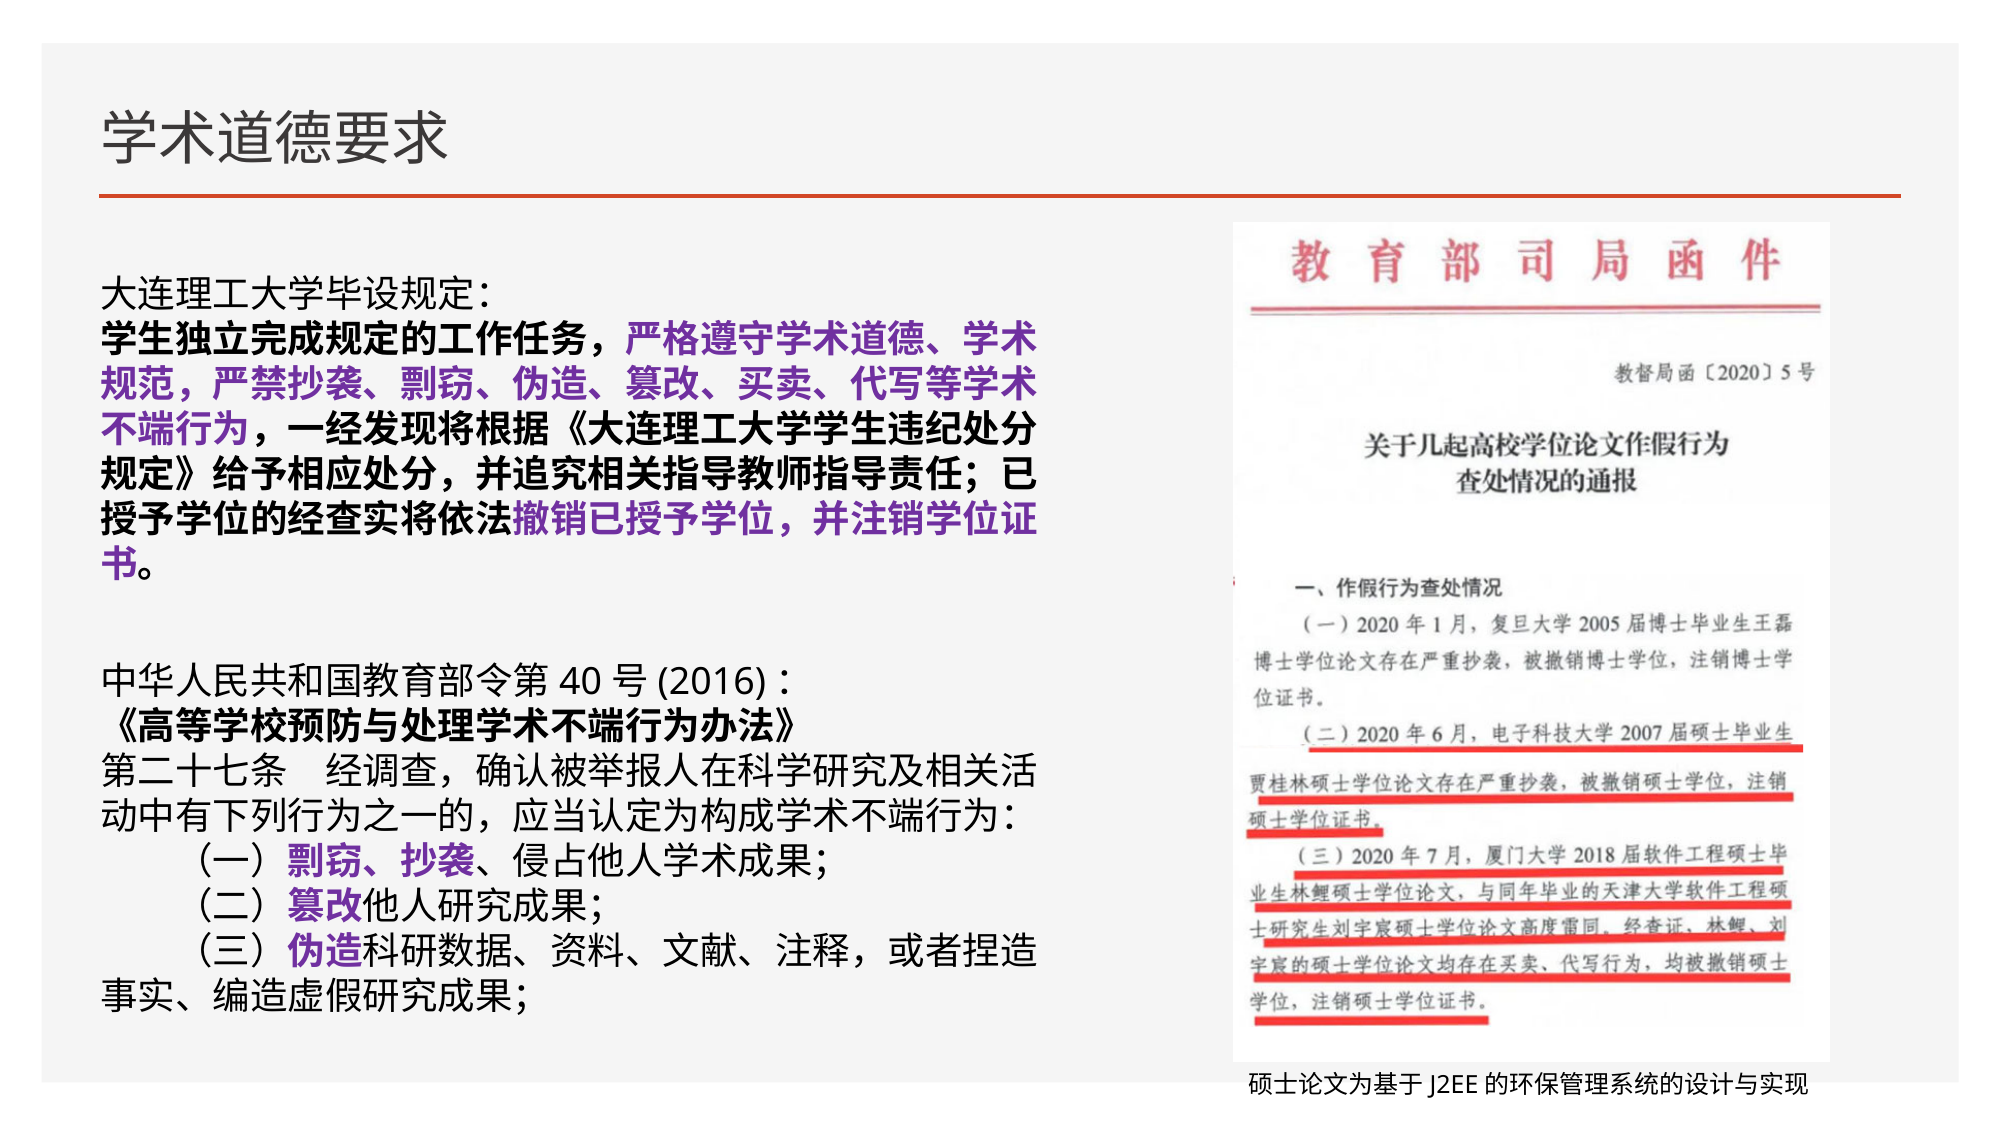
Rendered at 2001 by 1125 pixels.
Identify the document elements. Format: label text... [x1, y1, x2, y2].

text_box 大连理工大学毕设规定： 学生独立完成规定的工作任务，严格遵守学术道德、学术规范，严禁抄袭、剽窃、伪造、篡改、买卖、代写等学术不端行为，一经发现将根据《大连理工大学学生违纪处分规定》给予相应处分，并追究相关指导教师指导责任；已授予学位的经查实将依法撤销已授予学位，并注销学位证书。 [85, 263, 1068, 593]
title 学术道德要求 [85, 73, 1214, 179]
text_box 中华人民共和国教育部令第40号(2016)： 《高等学校预防与处理学术不端行为办法》 第二十七条 经调查，确认被举报人在科学研究及相关活动中有下列行为之一的，应当认定为构成学术不端行为： （一）剽窃、抄袭、侵占他人学术成果； （二）篡改他人研究成果； （三）伪造科研数据、资料、文献、注释，或者捏造事实、编造虚假研究成果； [85, 649, 1083, 1070]
picture [1233, 222, 1830, 1062]
text_box 硕士论文为基于J2EE的环保管理系统的设计与实现 [1233, 1062, 1830, 1106]
